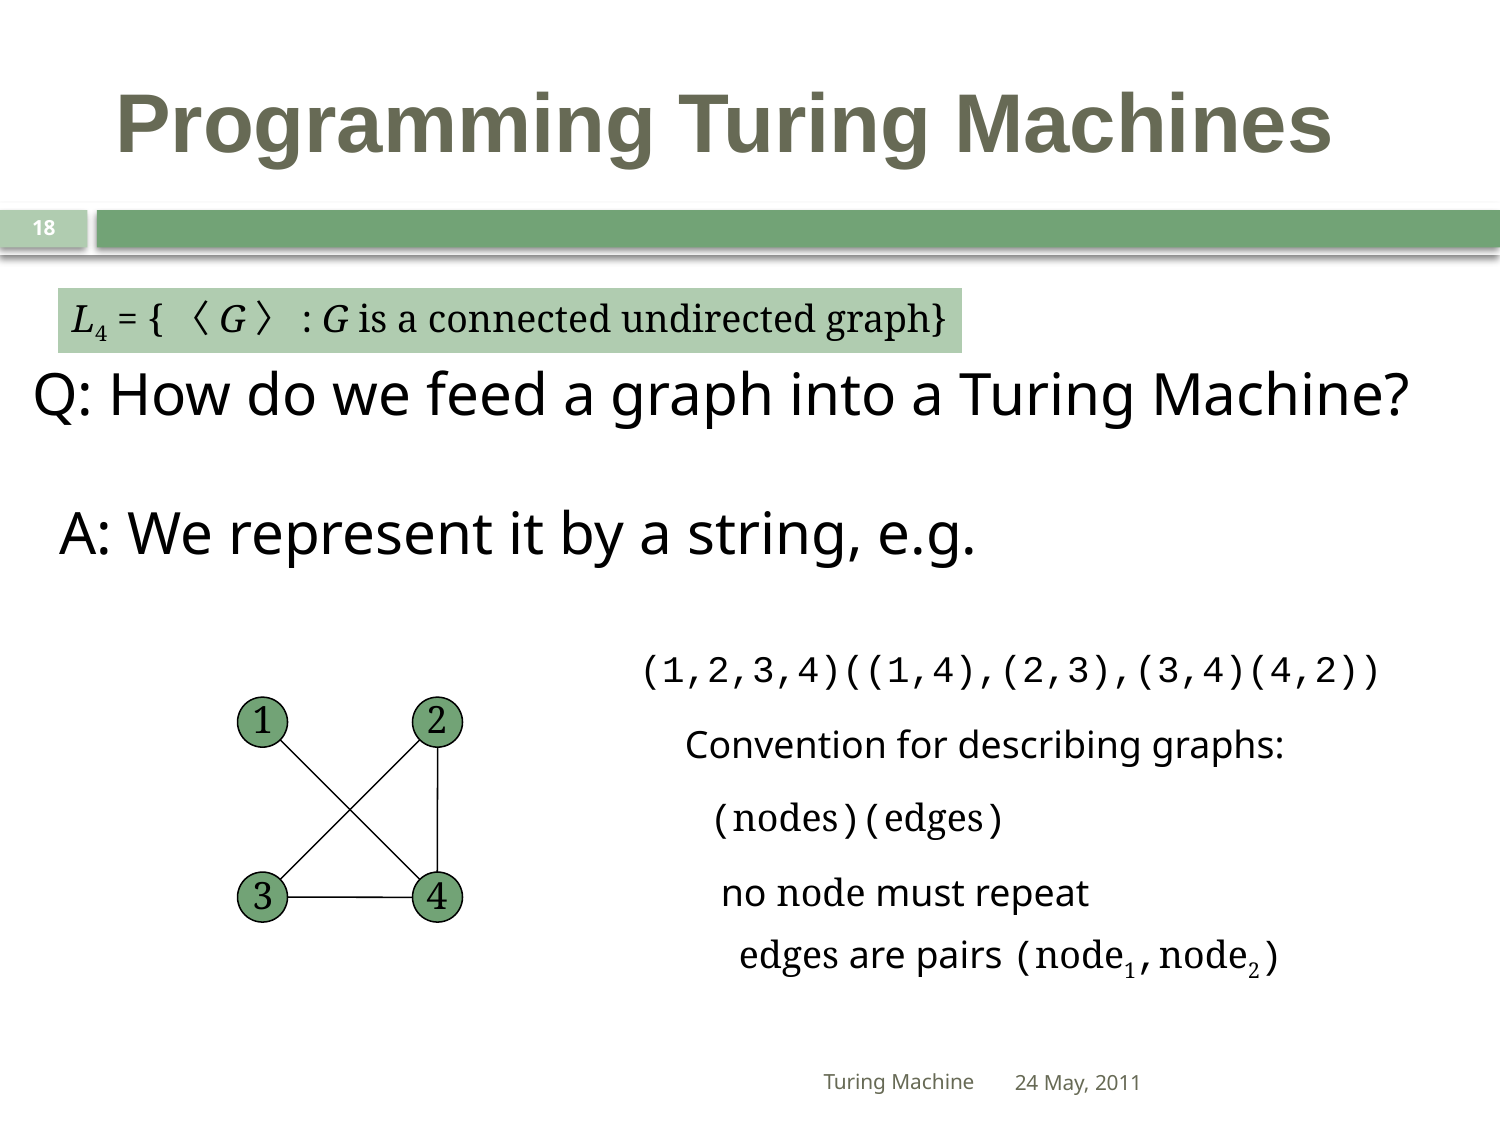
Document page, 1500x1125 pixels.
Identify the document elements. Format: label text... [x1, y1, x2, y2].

title Programming Turing Machines [100, 37, 1438, 200]
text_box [262, 721, 438, 896]
text_box Q: How do we feed a graph into a Turing Machine? [17, 350, 1425, 435]
text_box 1 [237, 688, 289, 749]
text_box no node must repeat [706, 861, 1105, 922]
text_box 3 [237, 864, 289, 924]
slide_number 18 [0, 208, 88, 249]
text_box 2 [411, 688, 463, 749]
footer Turing Machine [99, 1052, 990, 1113]
text_box A: We represent it by a string, e.g. [44, 489, 993, 574]
text_box (nodes)(edges) [695, 786, 1022, 847]
text_box L4 = {〈G〉: G is a connected undirected graph} [57, 287, 963, 350]
text_box Convention for describing graphs: [670, 713, 1301, 774]
text_box 4 [411, 864, 463, 924]
text_box edges are pairs (node1,node2) [724, 924, 1298, 991]
text_box (1,2,3,4)((1,4),(2,3),(3,4)(4,2)) [624, 637, 1438, 698]
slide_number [999, 1052, 1438, 1113]
